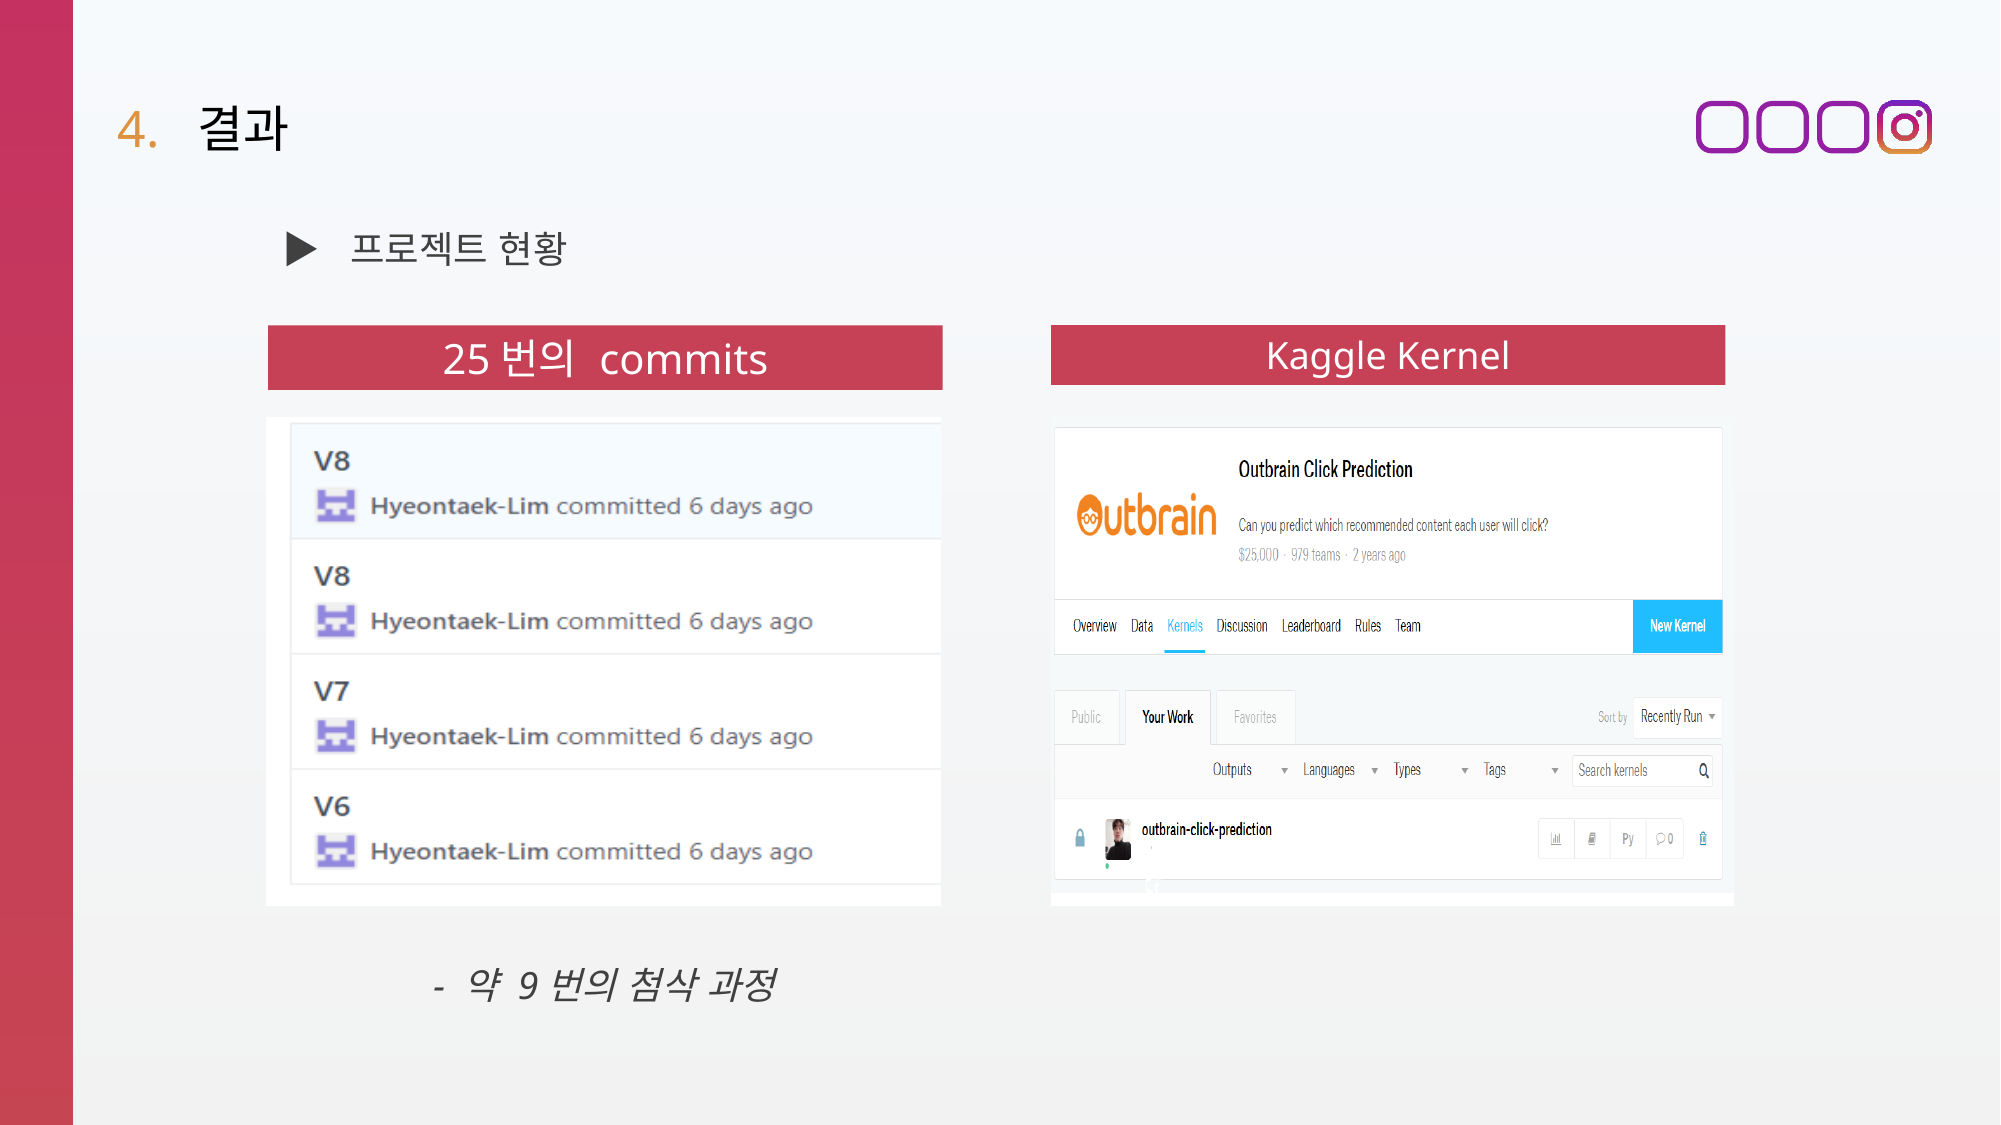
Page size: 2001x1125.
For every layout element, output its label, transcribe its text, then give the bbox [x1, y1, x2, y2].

text_box [0, 0, 74, 1125]
text_box 25번의 commits [268, 325, 943, 390]
picture [266, 417, 941, 906]
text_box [1698, 100, 1932, 154]
text_box - 약 9번의 첨삭 과정 [268, 954, 941, 1015]
text_box Kaggle Kernel [1051, 325, 1726, 385]
text_box ▶ 프로젝트 현황 [268, 219, 960, 279]
picture [1051, 417, 1734, 906]
text_box 4. 결과 [103, 89, 305, 165]
